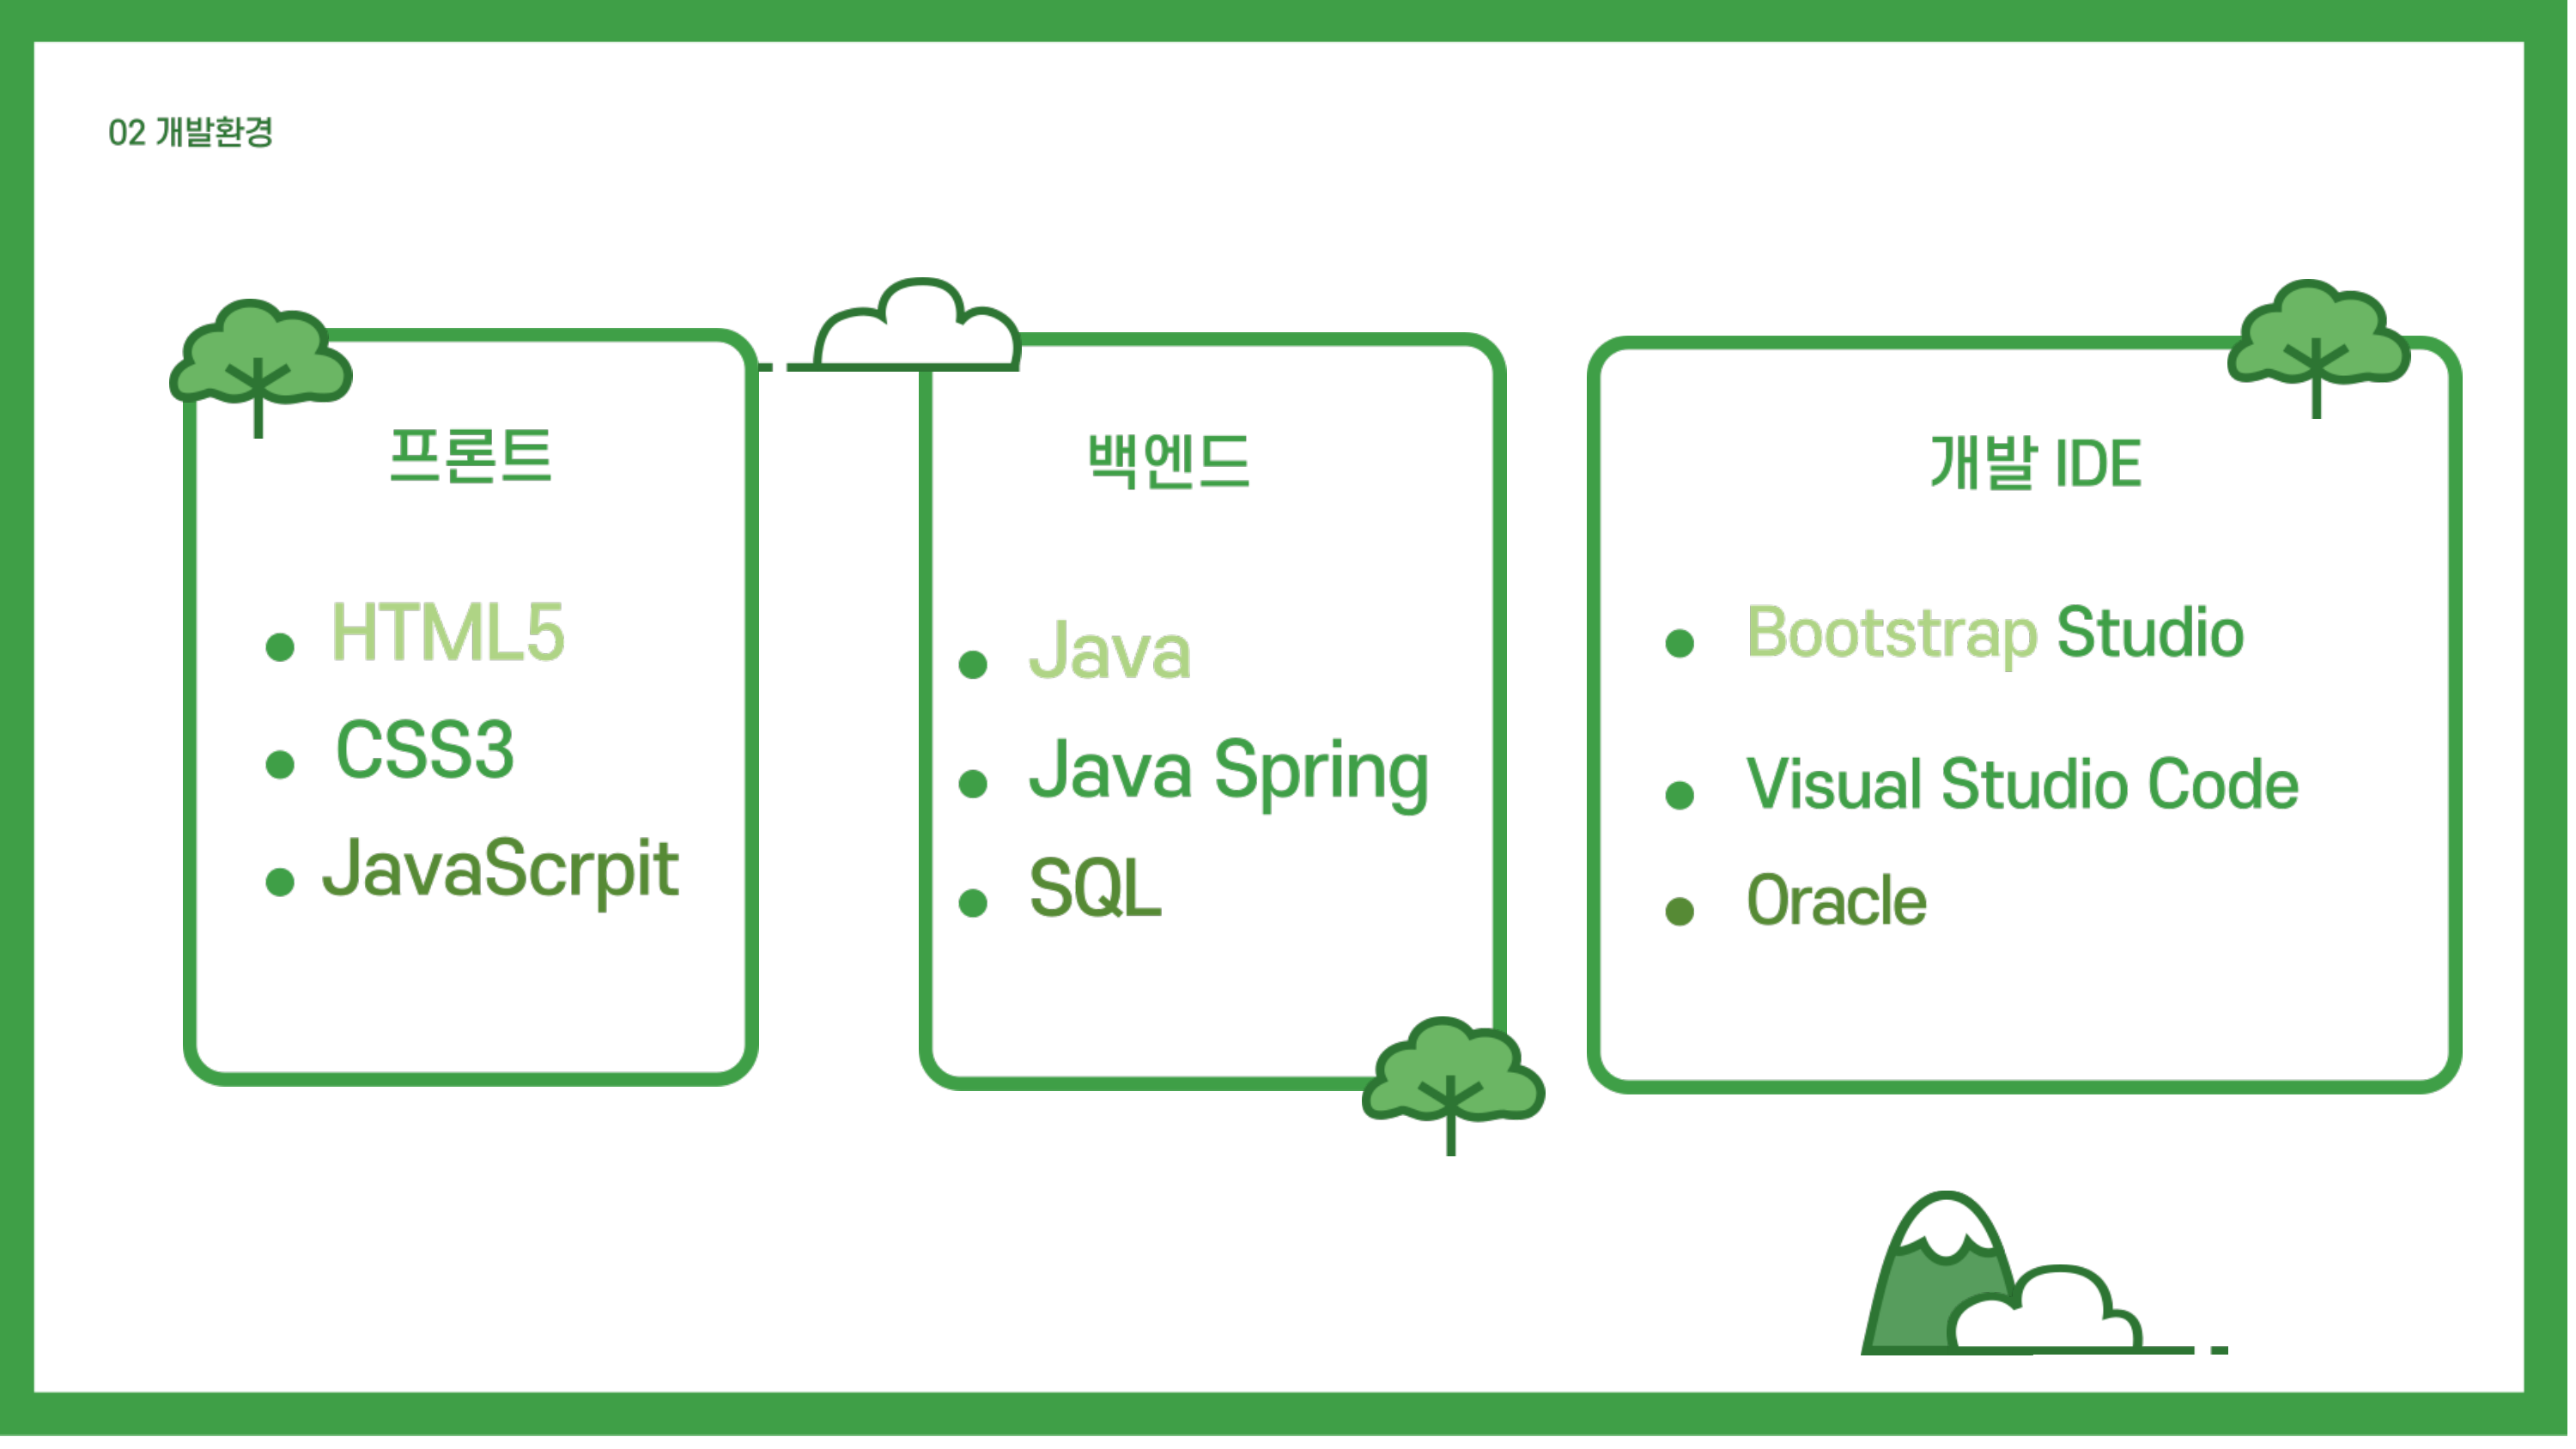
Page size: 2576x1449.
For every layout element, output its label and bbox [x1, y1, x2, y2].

text_box [183, 328, 759, 1087]
text_box [1362, 1016, 1546, 1157]
text_box [1861, 1191, 2033, 1355]
text_box [1947, 1264, 2229, 1355]
text_box [758, 276, 1023, 372]
picture [1651, 410, 2345, 994]
text_box [2227, 279, 2411, 420]
picture [1018, 409, 1281, 537]
text_box [1586, 336, 2463, 1095]
text_box [919, 332, 1507, 1091]
picture [254, 569, 715, 958]
picture [102, 104, 290, 173]
text_box [169, 299, 353, 440]
picture [946, 585, 1466, 980]
text_box [0, 0, 2568, 1436]
picture [320, 404, 583, 530]
